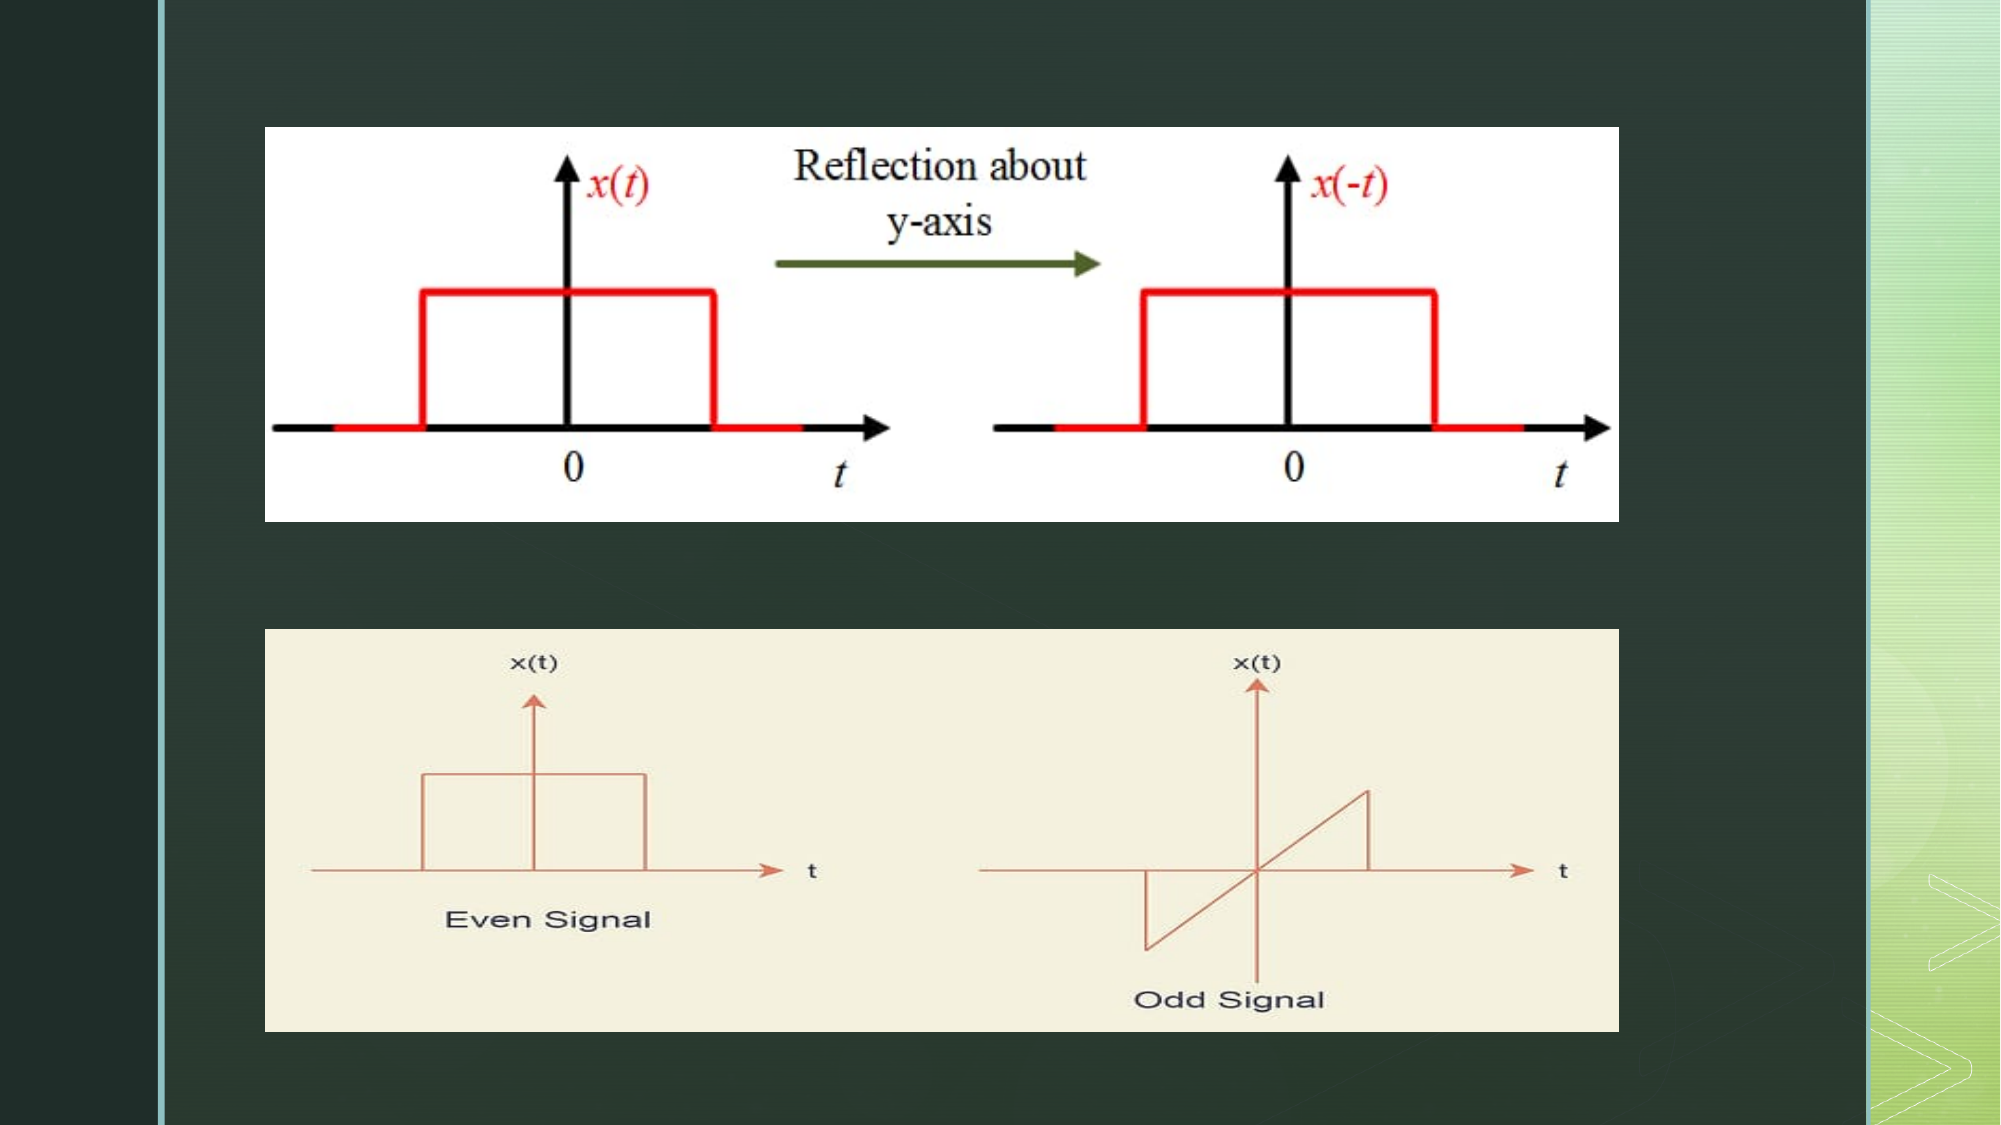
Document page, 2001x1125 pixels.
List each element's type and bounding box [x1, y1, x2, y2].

picture [1871, 0, 2001, 1125]
picture [265, 126, 1619, 522]
picture [265, 629, 1619, 1032]
